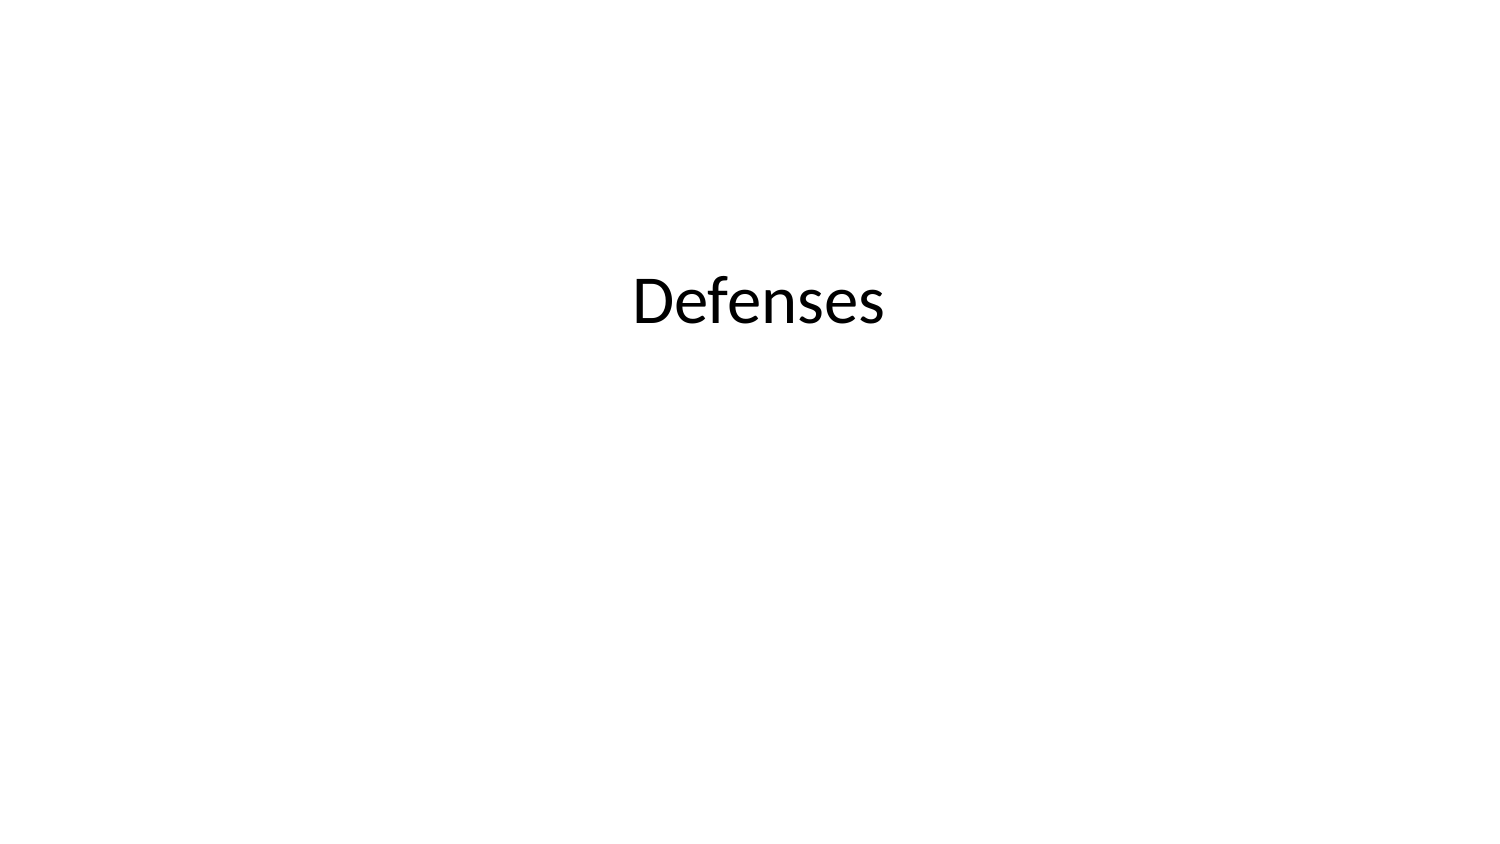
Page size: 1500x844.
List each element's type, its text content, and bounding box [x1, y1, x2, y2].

title Defenses [84, 226, 1435, 367]
